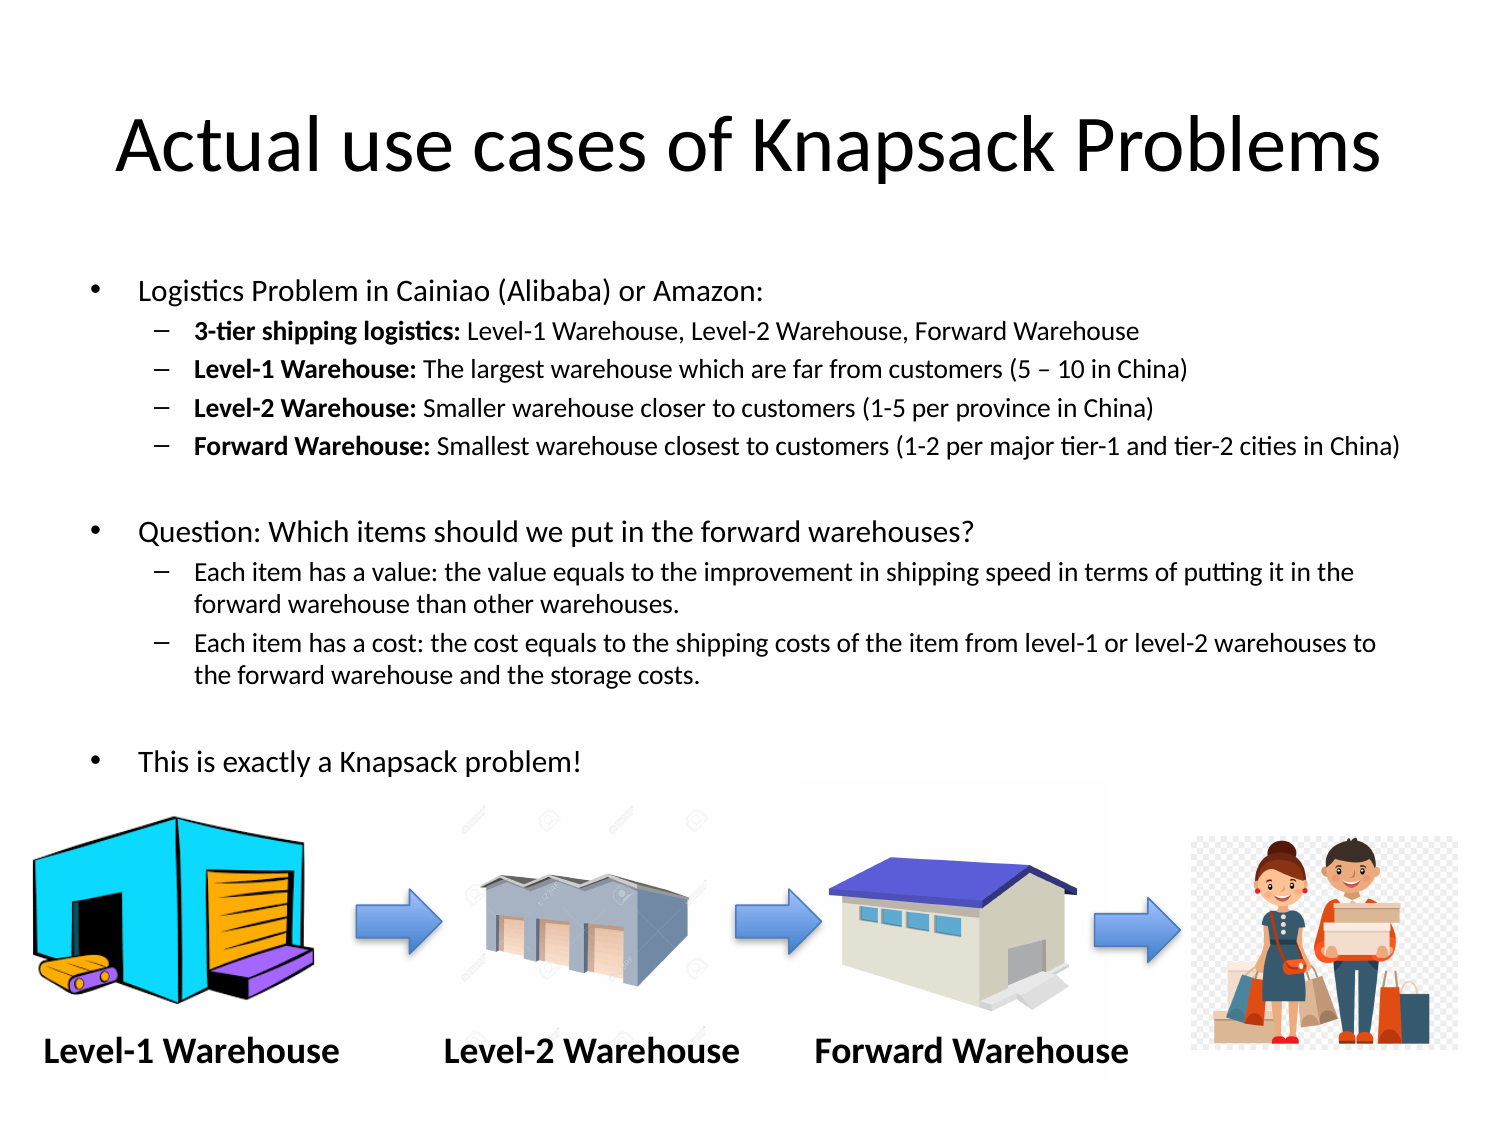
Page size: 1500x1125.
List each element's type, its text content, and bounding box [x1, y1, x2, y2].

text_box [27, 779, 1458, 1081]
list Logistics Problem in Cainiao (Alibaba) or Amazon: 3-tier shipping logistics: Level-1 Warehouse, Level-2 Warehouse, Forward Warehouse Level-1 Warehouse: The largest warehouse which are far from customers (5 – 10 in China) Level-2 Warehouse: Smaller warehouse closer to customers (1-5 per province in China) Forward Warehouse: Smallest warehouse closest to customers (1-2 per major tier-1 and tier-2 cities in China) Question: Which items should we put in the forward warehouses? Each item has a value: the value equals to the improvement in shipping speed in terms of putting it in the forward warehouse than other warehouses. Each item has a cost: the cost equals to the shipping costs of the item from level-1 or level-2 warehouses to the forward warehouse and the storage costs. This is exactly a Knapsack problem! [75, 262, 1425, 778]
title Actual use cases of Knapsack Problems [75, 45, 1425, 233]
